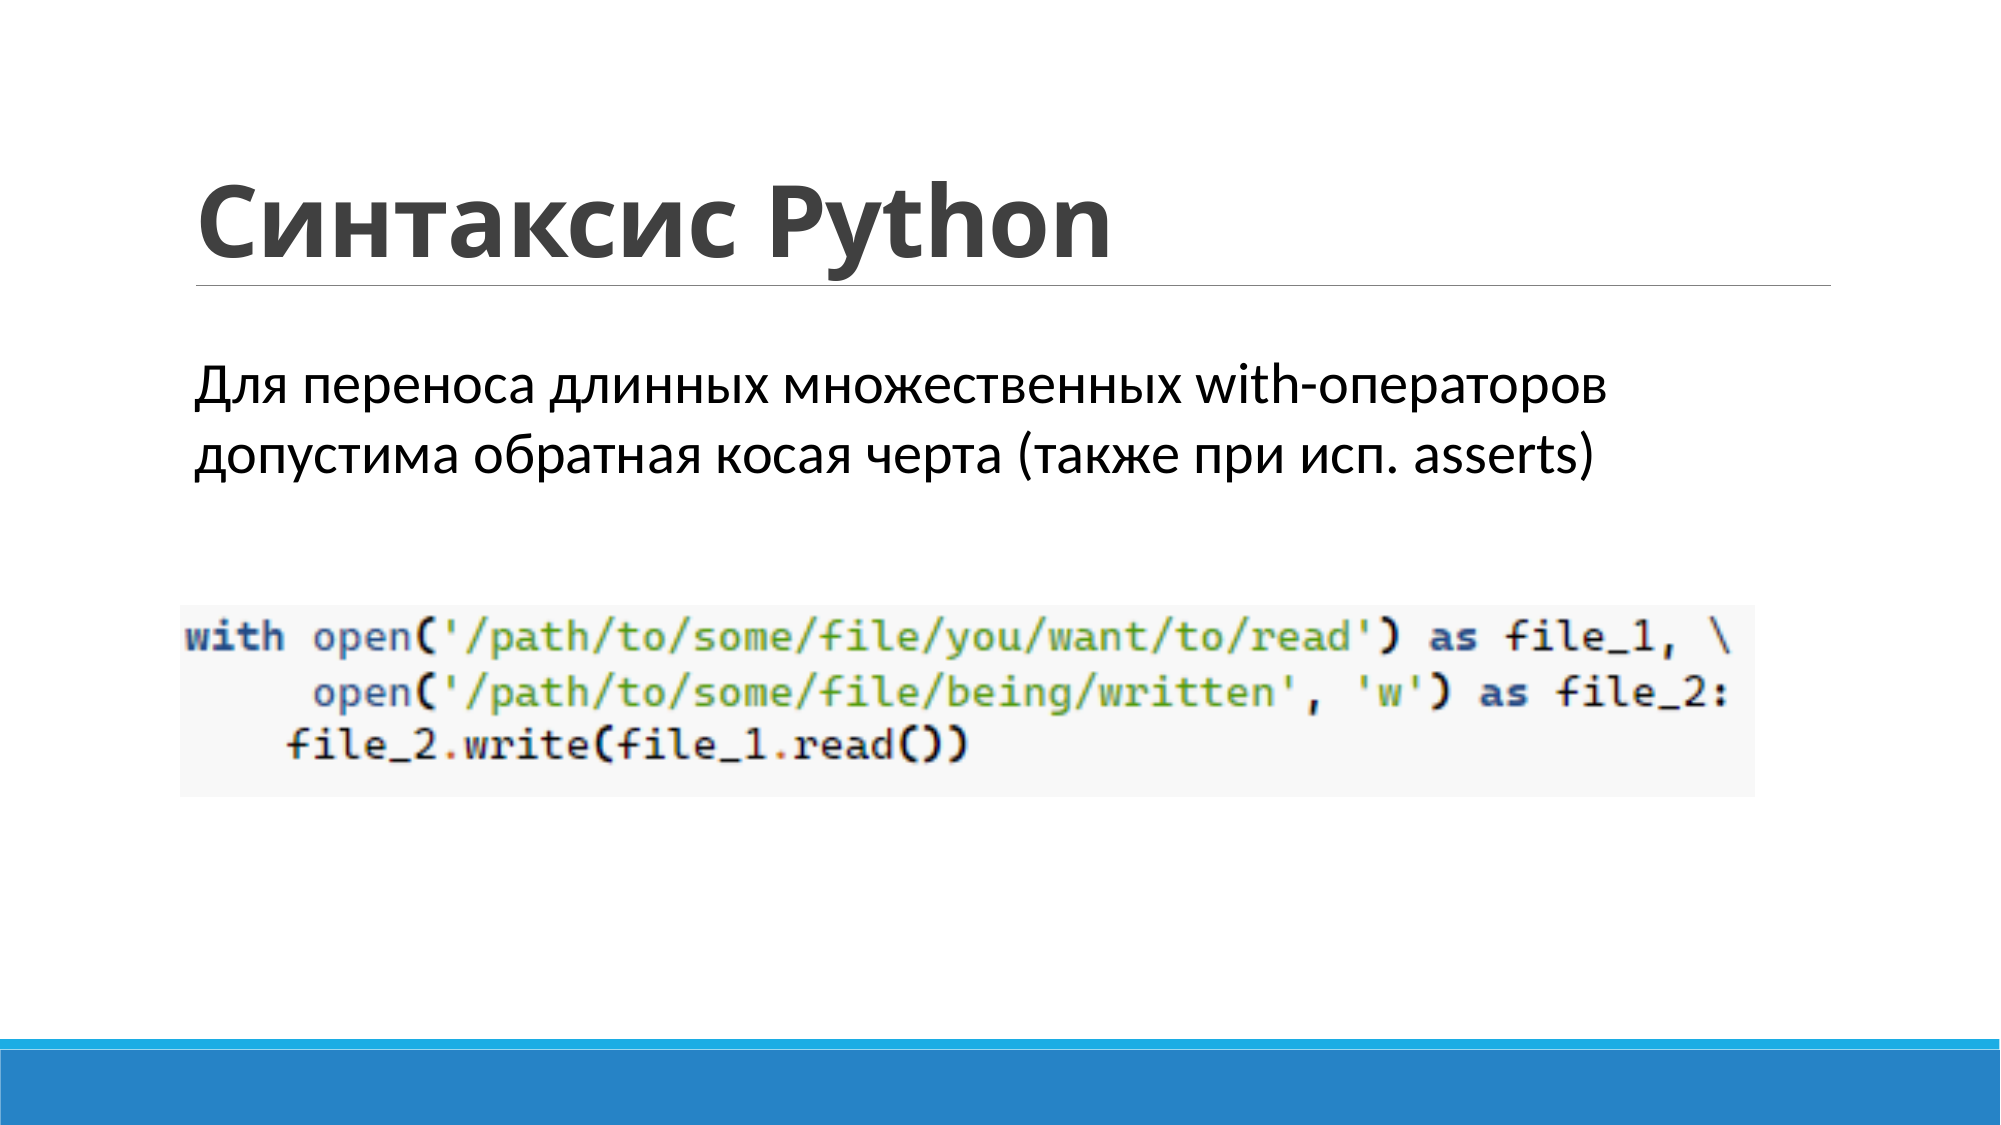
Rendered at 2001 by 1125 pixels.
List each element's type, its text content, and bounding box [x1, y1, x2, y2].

picture [179, 604, 1756, 798]
text_box Для переноса длинных множественных with-операторов допустима обратная косая черта (также при исп. asserts) [180, 338, 1710, 493]
title Синтаксис Python [180, 47, 1830, 285]
